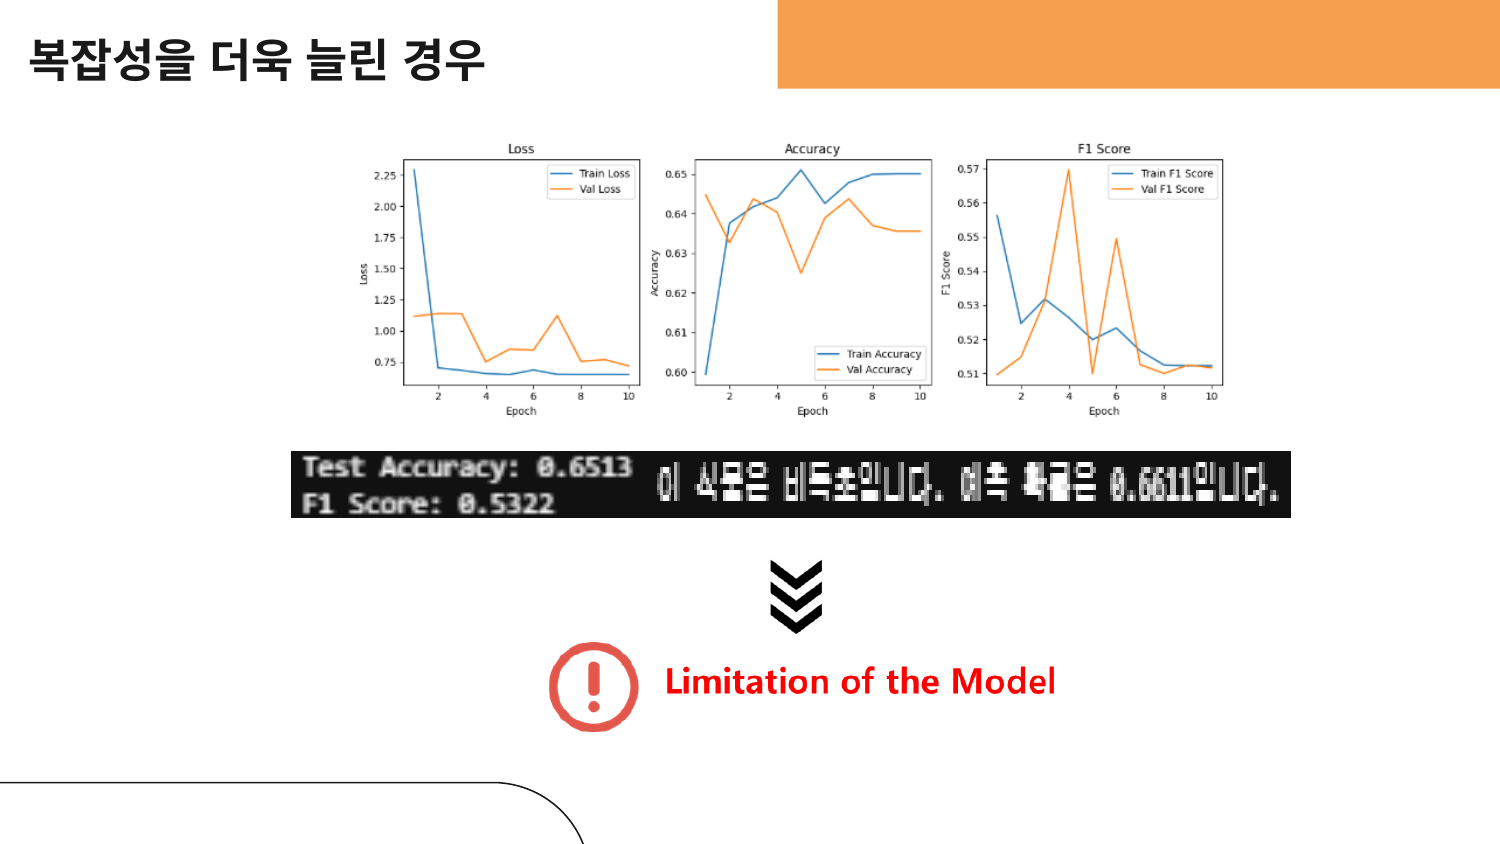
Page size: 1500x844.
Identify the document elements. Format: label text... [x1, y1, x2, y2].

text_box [290, 451, 1291, 518]
picture [353, 136, 1229, 423]
title 복잡성을 더욱 늘린 경우 [13, 16, 971, 167]
picture [508, 553, 1084, 732]
